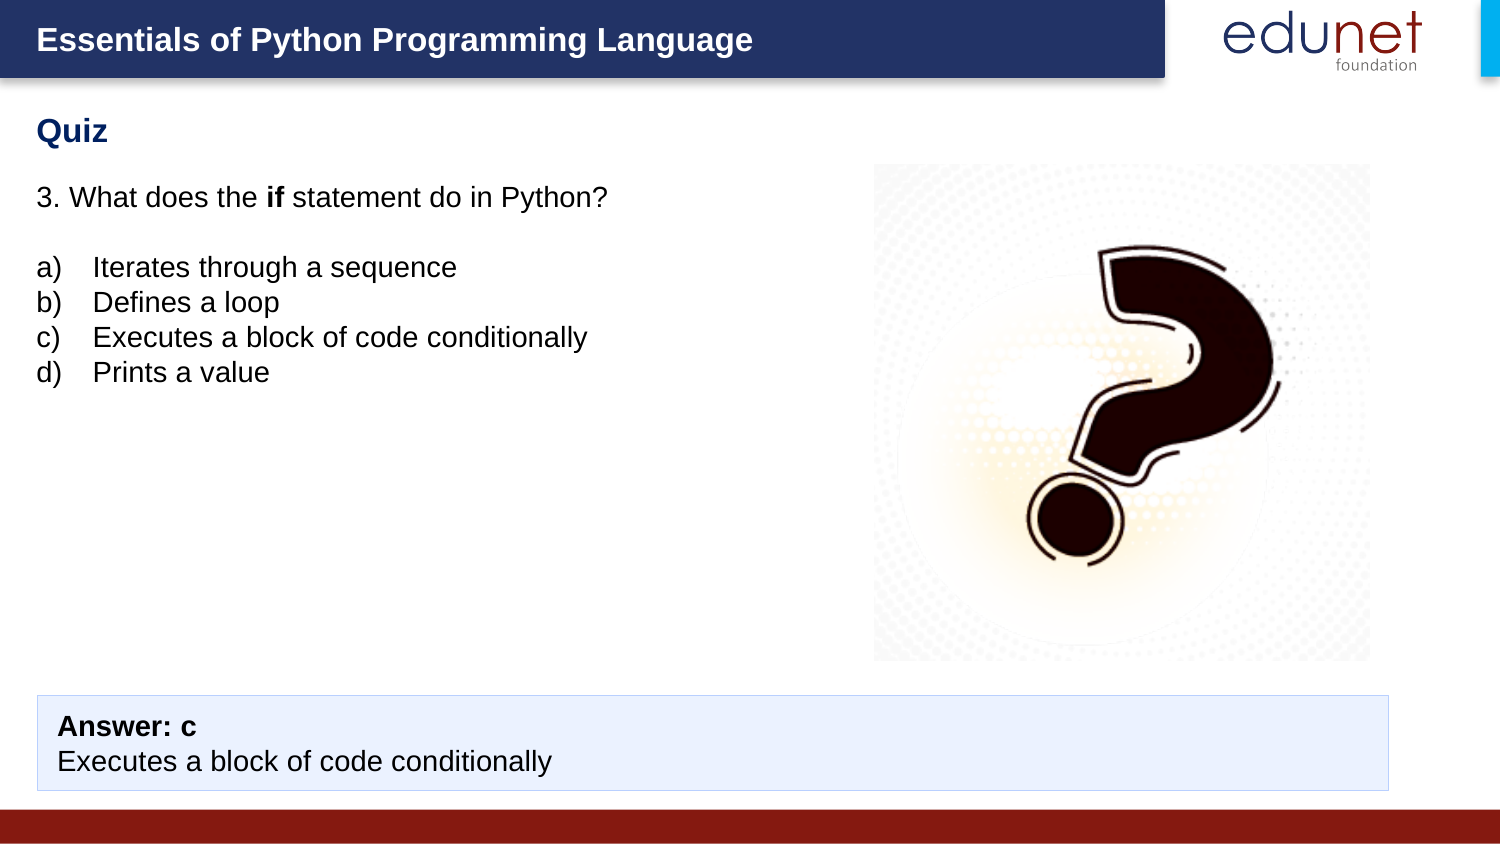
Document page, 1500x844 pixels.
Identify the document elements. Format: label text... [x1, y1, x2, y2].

text_box [35, 693, 1391, 793]
text_box Quiz [21, 101, 290, 157]
picture [1219, 8, 1424, 75]
text_box Answer: c Executes a block of code conditionally [43, 701, 825, 785]
text_box 3. What does the if statement do in Python? Iterates through a sequence Defines a loop Executes a block of code conditionally Prints a value [21, 171, 750, 396]
picture [874, 164, 1370, 661]
